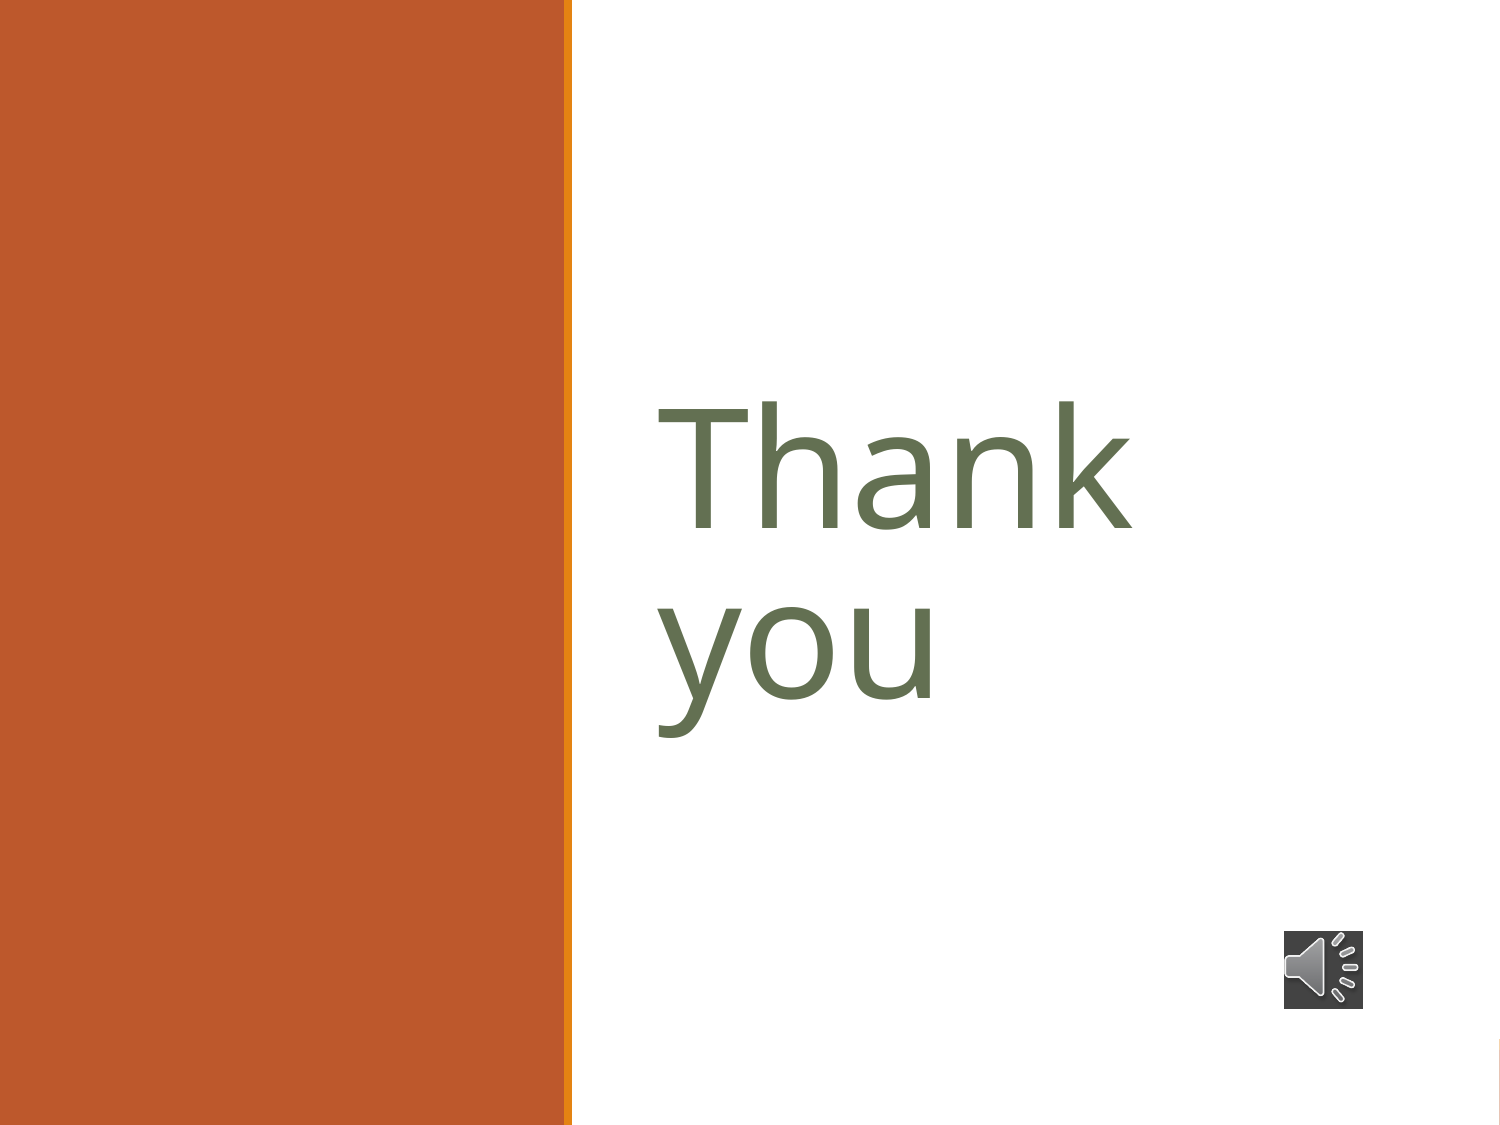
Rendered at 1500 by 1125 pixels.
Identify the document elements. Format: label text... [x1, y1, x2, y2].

text_box [0, 0, 563, 1125]
picture [1283, 929, 1364, 1011]
text_box [573, 0, 1500, 1125]
title Thank you [642, 158, 1381, 967]
text_box [563, 721, 573, 1125]
text_box [563, 0, 573, 709]
